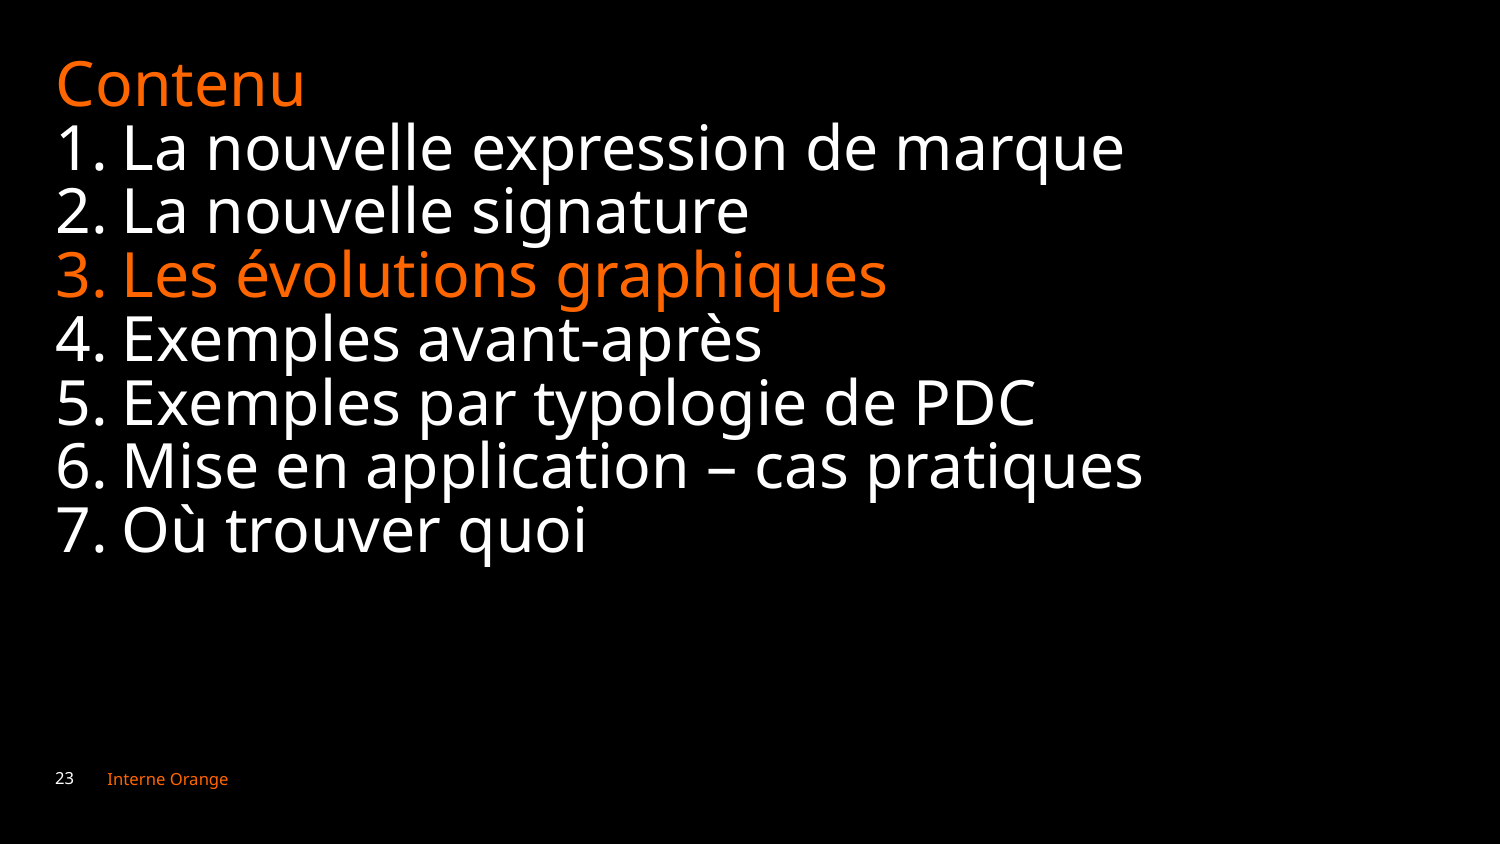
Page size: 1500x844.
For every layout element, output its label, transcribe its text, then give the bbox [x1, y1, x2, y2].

list Contenu La nouvelle expression de marque La nouvelle signature Les évolutions graphiques Exemples avant-après Exemples par typologie de PDC Mise en application – cas pratiques Où trouver quoi [55, 55, 1446, 734]
